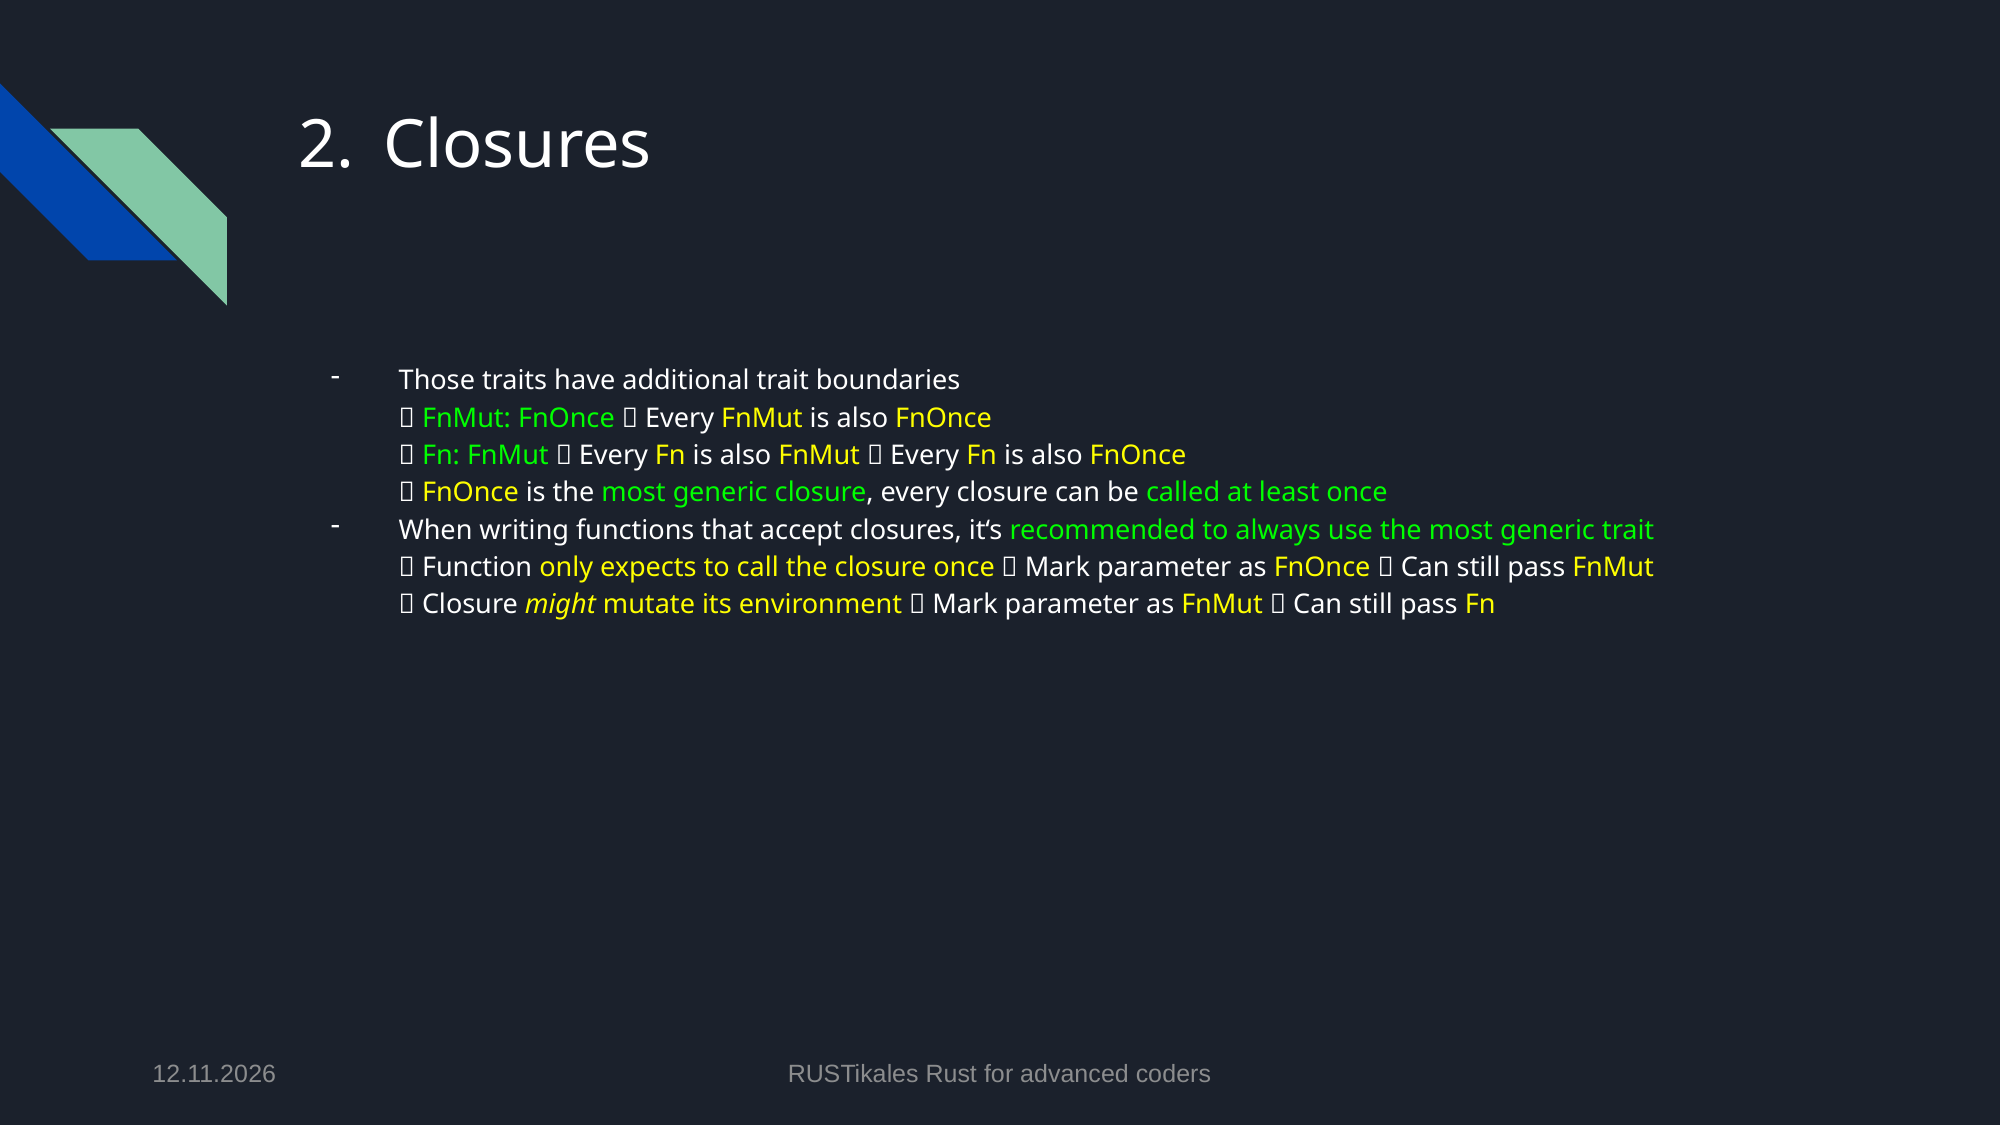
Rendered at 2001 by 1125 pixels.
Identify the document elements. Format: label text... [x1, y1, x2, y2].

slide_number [137, 1042, 588, 1103]
title Closures [283, 86, 1824, 287]
list Those traits have additional trait boundaries  FnMut: FnOnce  Every FnMut is also FnOnce  Fn: FnMut  Every Fn is also FnMut  Every Fn is also FnOnce  FnOnce is the most generic closure, every closure can be called at least once When writing functions that accept closures, it‘s recommended to always use the most generic trait  Function only expects to call the closure once  Mark parameter as FnOnce  Can still pass FnMut  Closure might mutate its environment  Mark parameter as FnMut  Can still pass Fn [283, 342, 1824, 980]
footer RUSTikales Rust for advanced coders [662, 1042, 1338, 1103]
